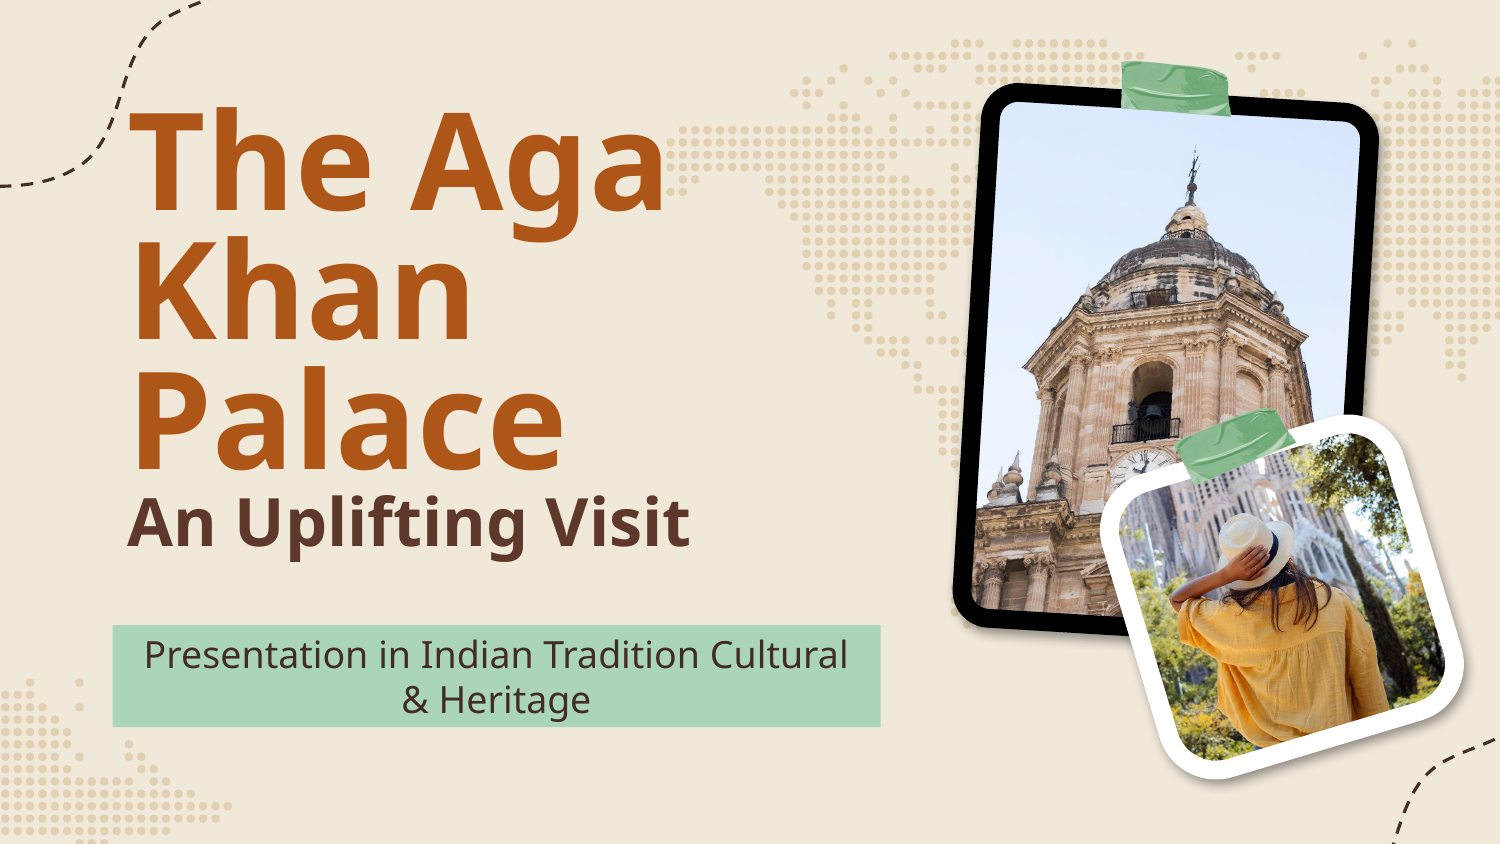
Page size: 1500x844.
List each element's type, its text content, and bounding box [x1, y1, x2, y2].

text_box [665, 38, 1500, 630]
subtitle Presentation in Indian Tradition Cultural & Heritage [112, 625, 881, 728]
picture [975, 53, 1445, 760]
title The Aga Khan Palace An Uplifting Visit [112, 121, 660, 575]
